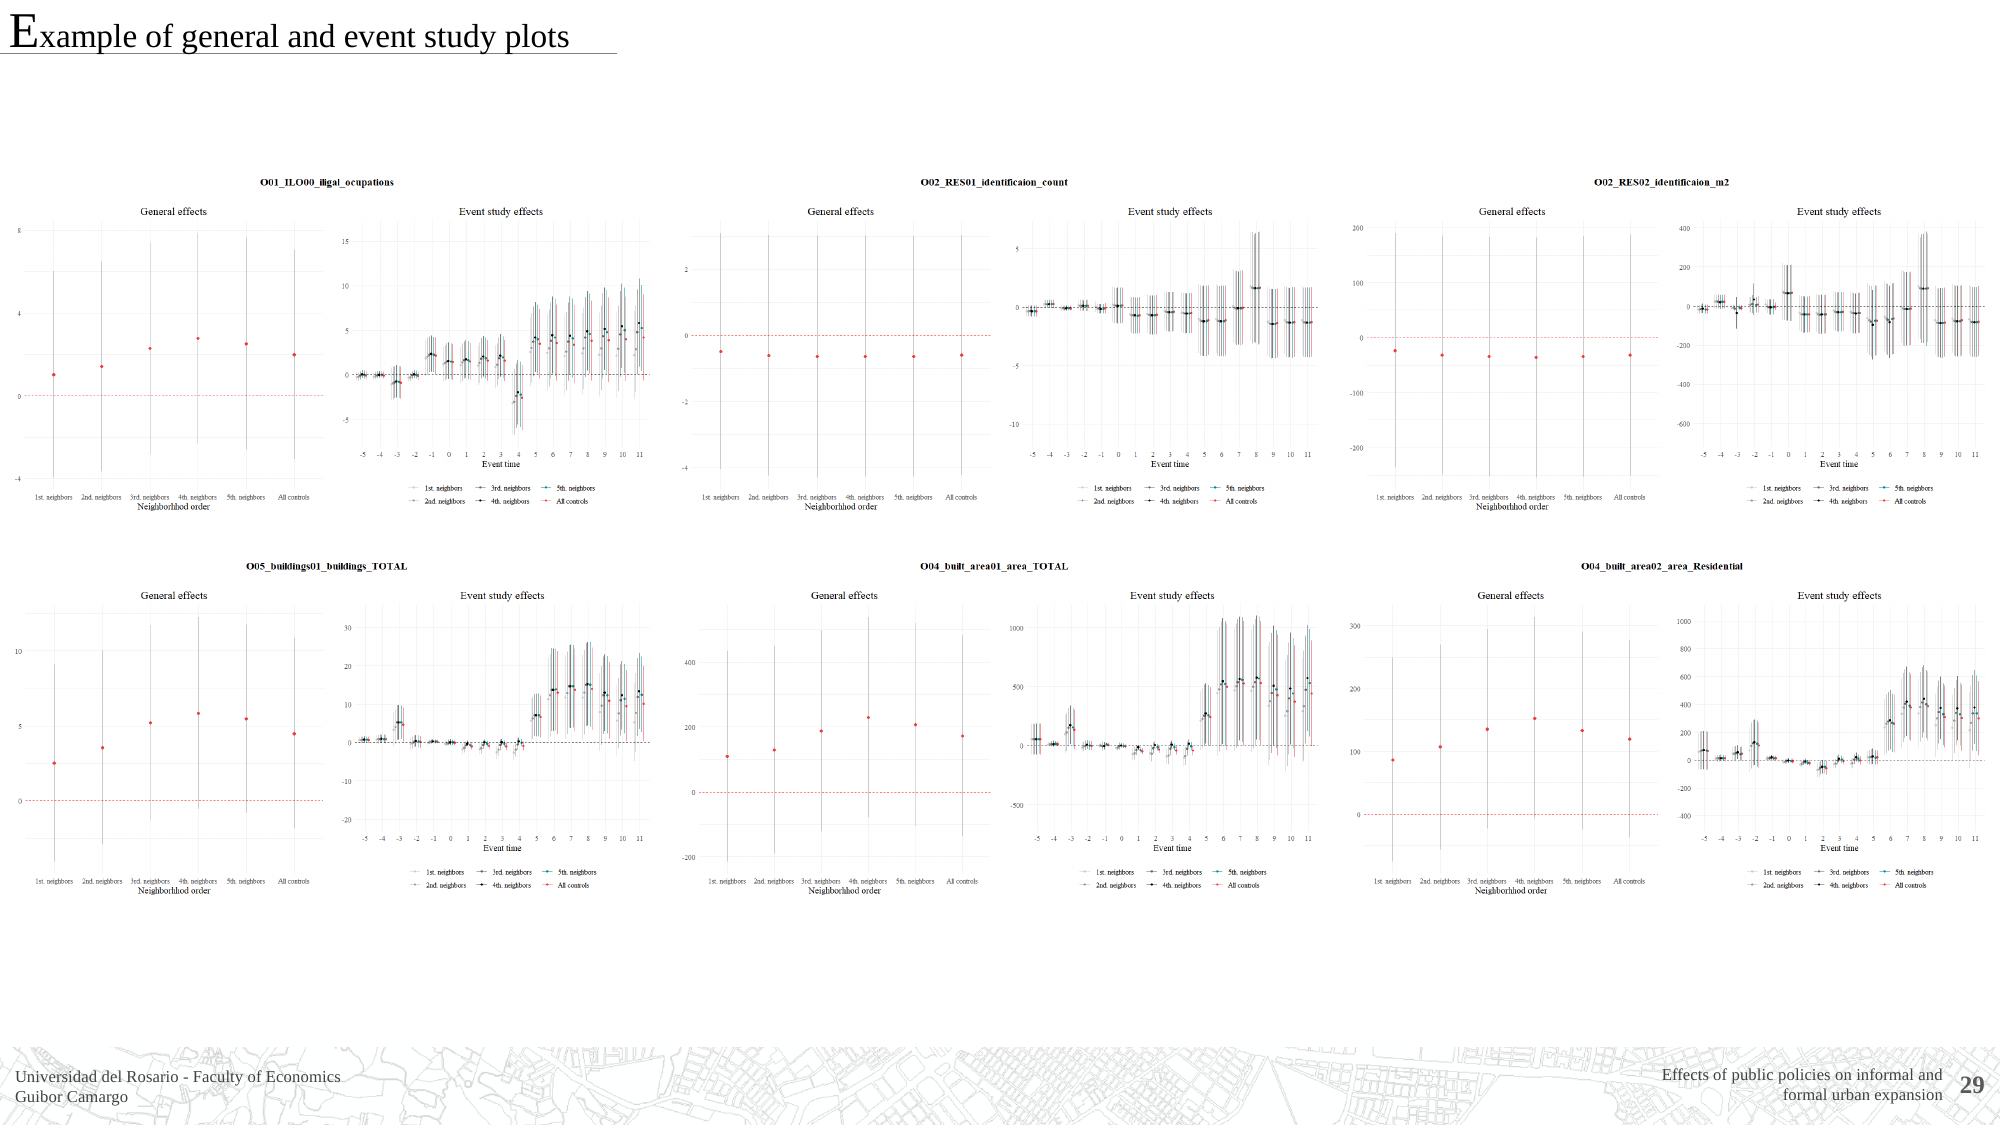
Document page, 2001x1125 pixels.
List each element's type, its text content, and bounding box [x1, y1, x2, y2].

picture [1335, 559, 1989, 899]
picture [0, 559, 654, 899]
picture [0, 1047, 2000, 1125]
picture [667, 559, 1322, 899]
picture [667, 175, 1322, 515]
text_box Example of general and event study plots [0, 0, 849, 65]
picture [0, 175, 654, 515]
picture [1335, 175, 1989, 515]
